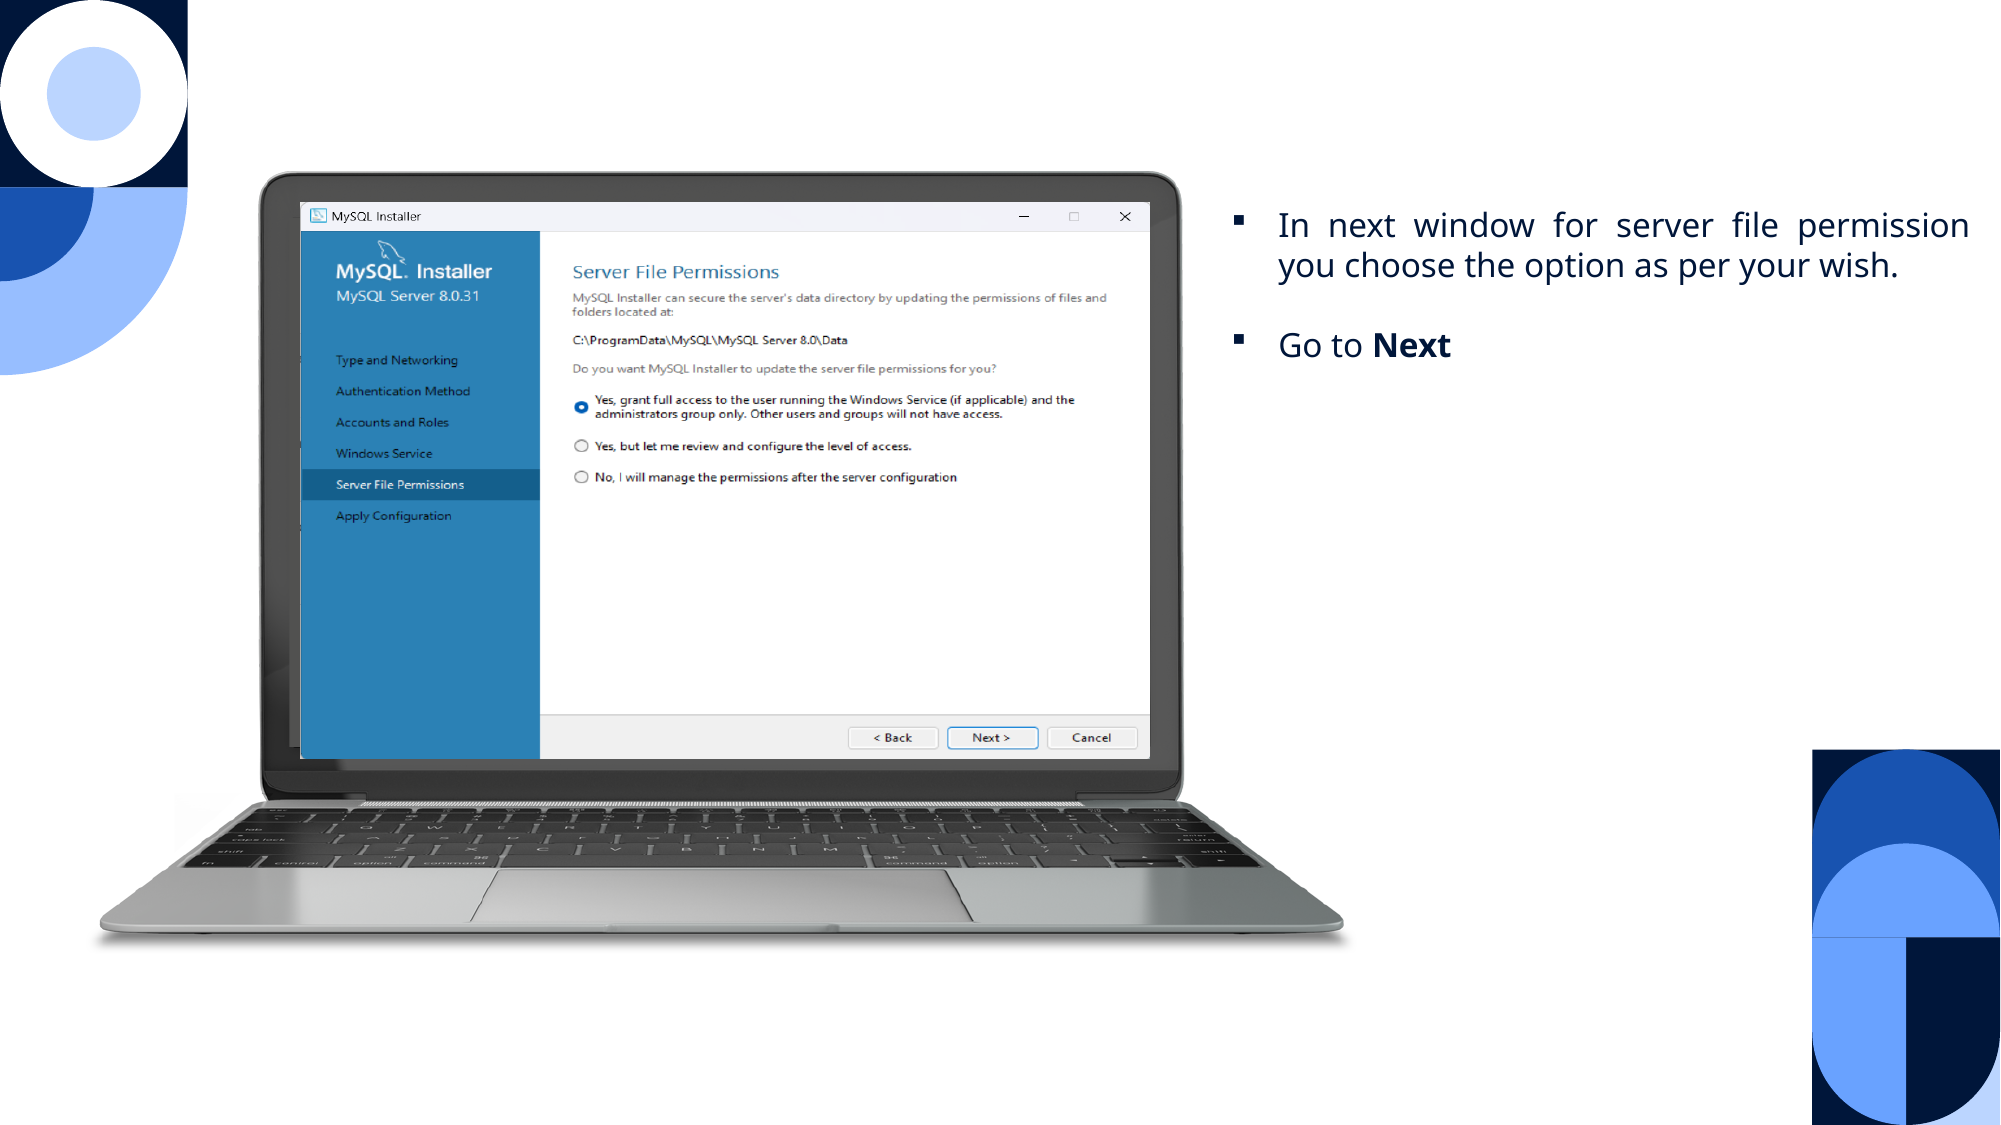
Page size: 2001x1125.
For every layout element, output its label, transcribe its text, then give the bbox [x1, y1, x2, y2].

text_box In next window for server file permission you choose the option as per your wish. Go to Next [1358, 196, 1987, 372]
picture [86, 171, 1358, 954]
